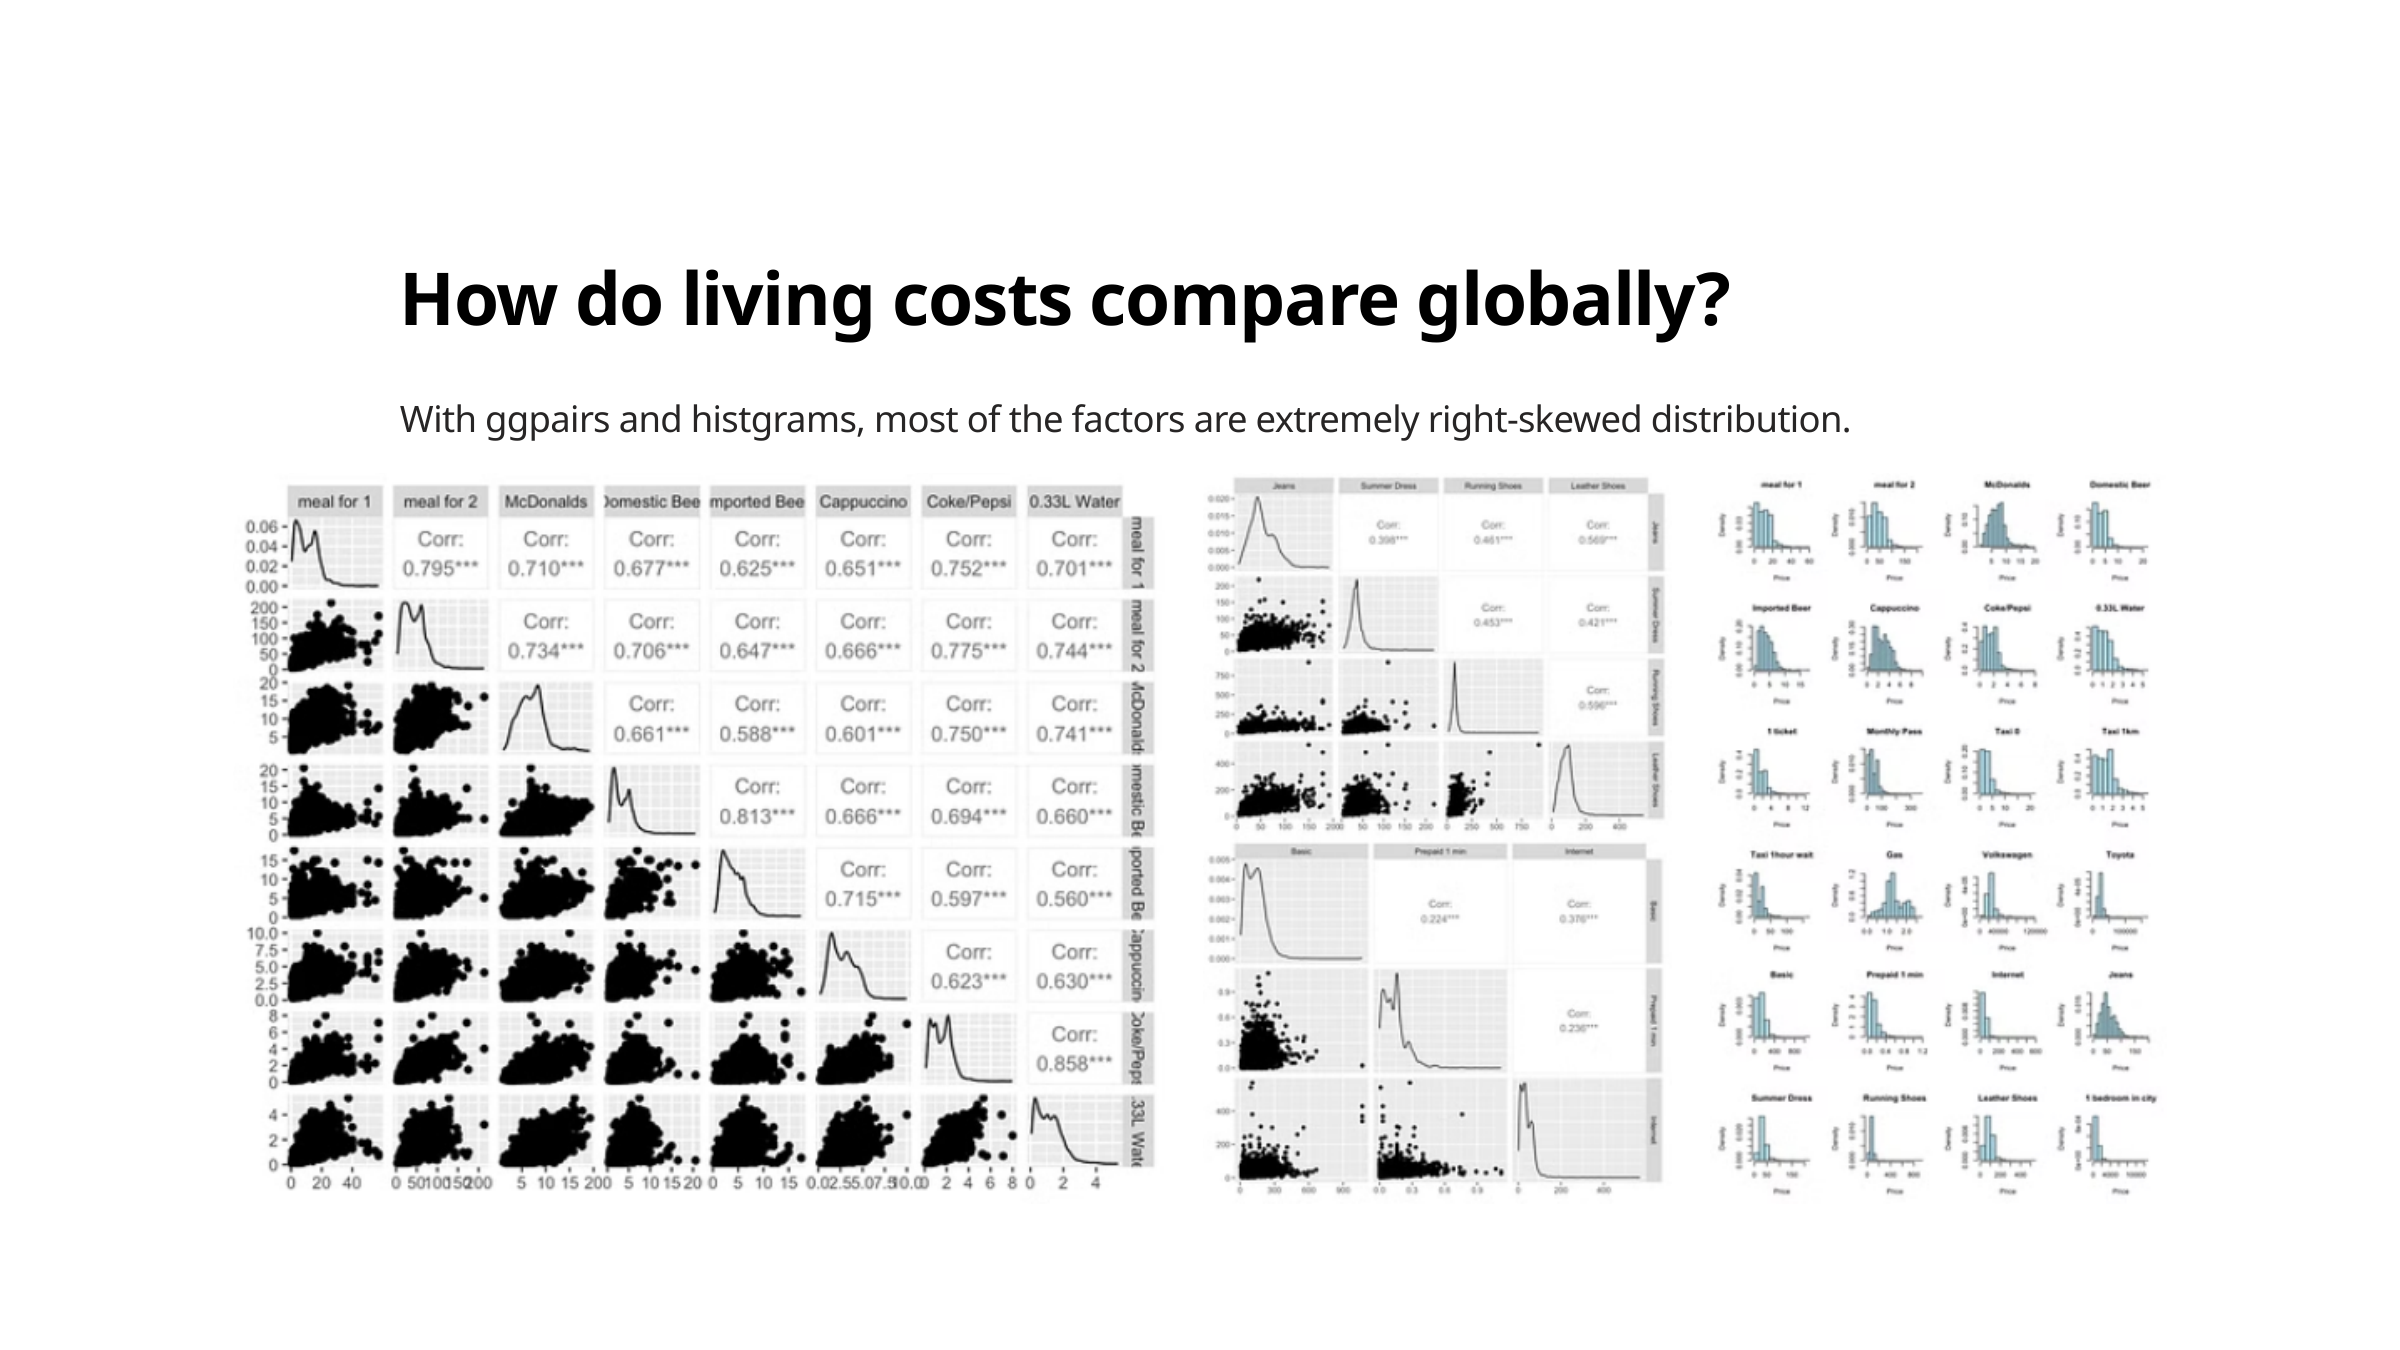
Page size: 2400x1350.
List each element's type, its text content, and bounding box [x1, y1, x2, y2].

text_box With ggpairs and histgrams, most of the factors are extremely right-skewed distribution. [385, 374, 2015, 433]
text_box How do living costs compare globally? [385, 241, 1538, 334]
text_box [233, 473, 2167, 1204]
